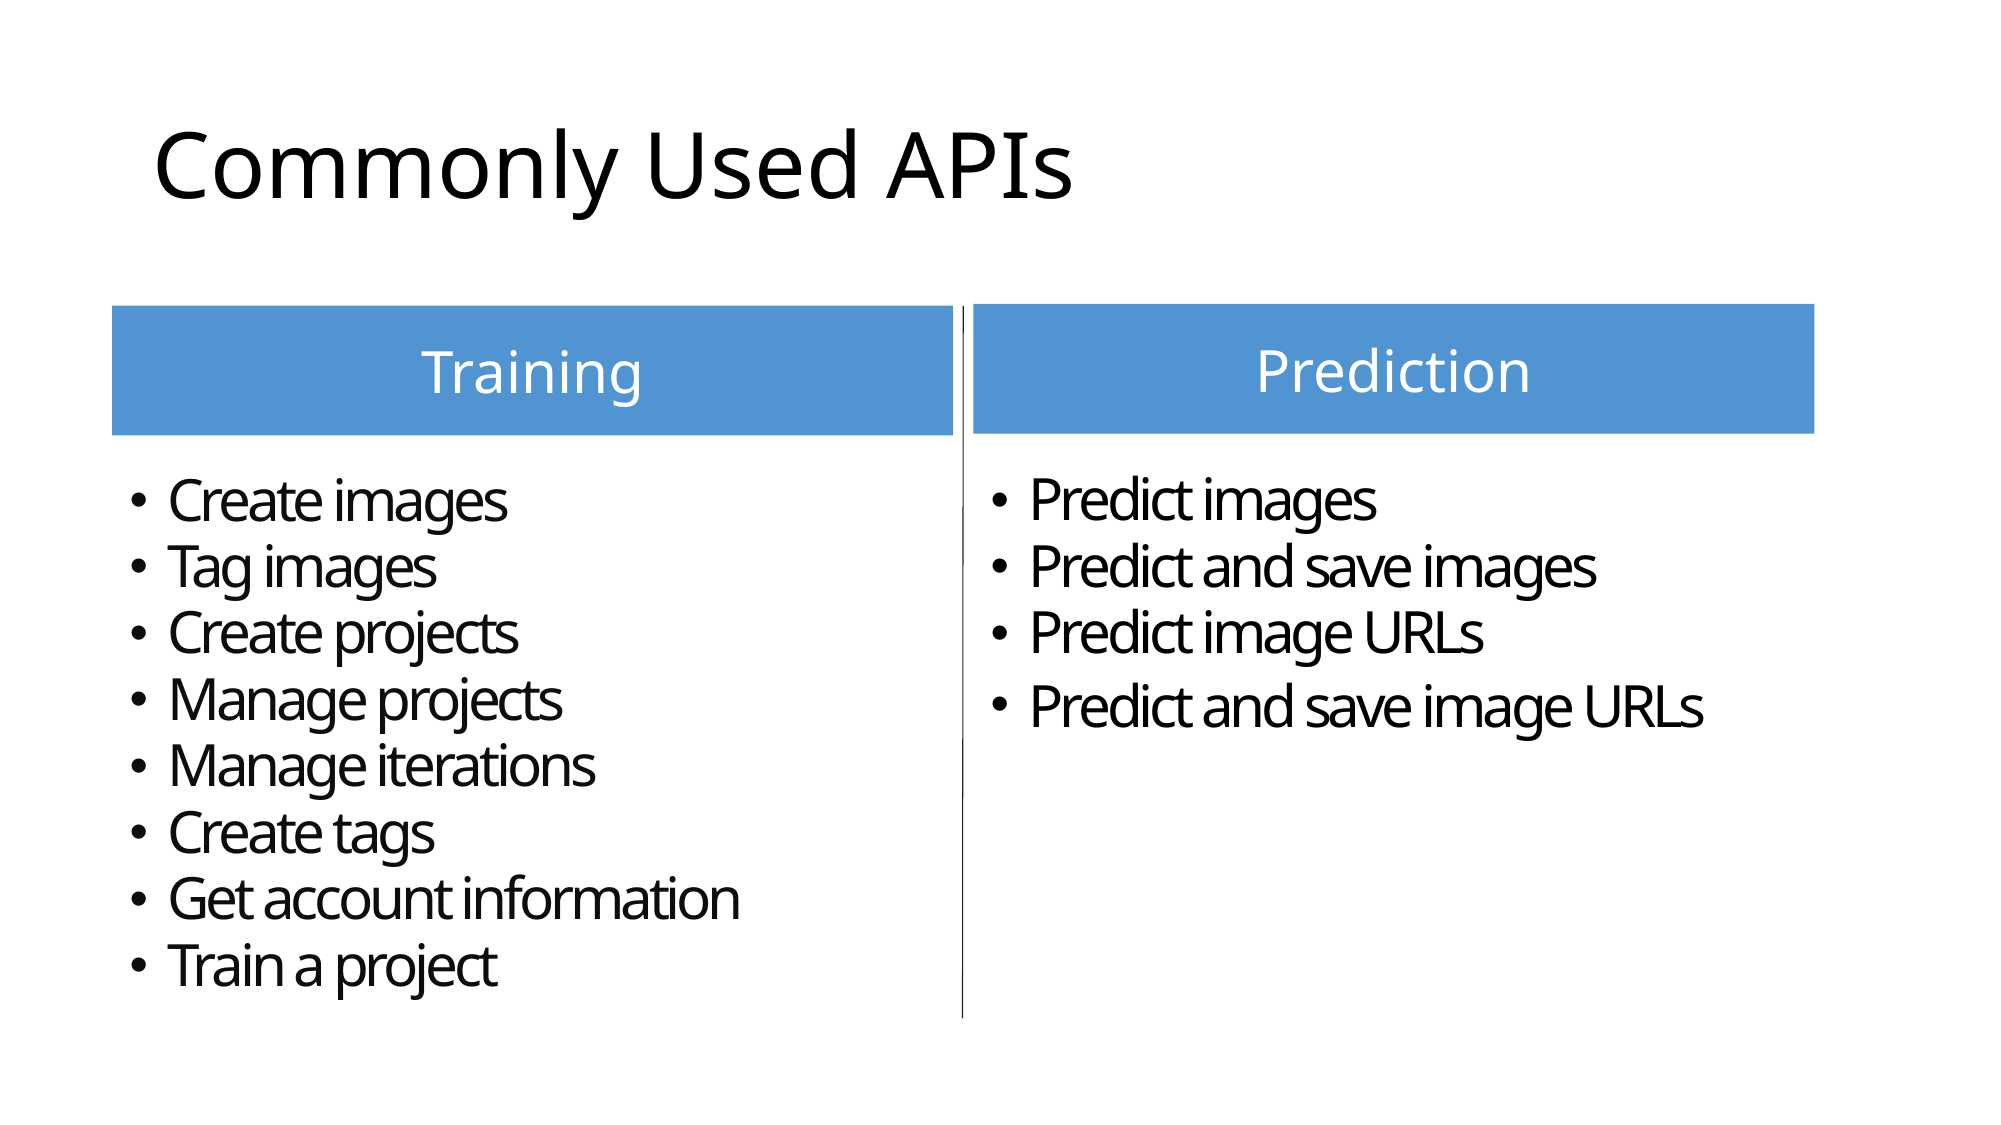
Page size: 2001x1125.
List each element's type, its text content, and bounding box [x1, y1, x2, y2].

text_box Prediction [973, 303, 1815, 434]
text_box Create images Tag images Create projects Manage projects Manage iterations Create tags Get account information Train a project [114, 460, 953, 1064]
title Commonly Used APIs [137, 59, 1863, 278]
text_box Predict images Predict and save images Predict image URLs Predict and save image URLs [975, 460, 1815, 884]
text_box Training [112, 305, 954, 436]
